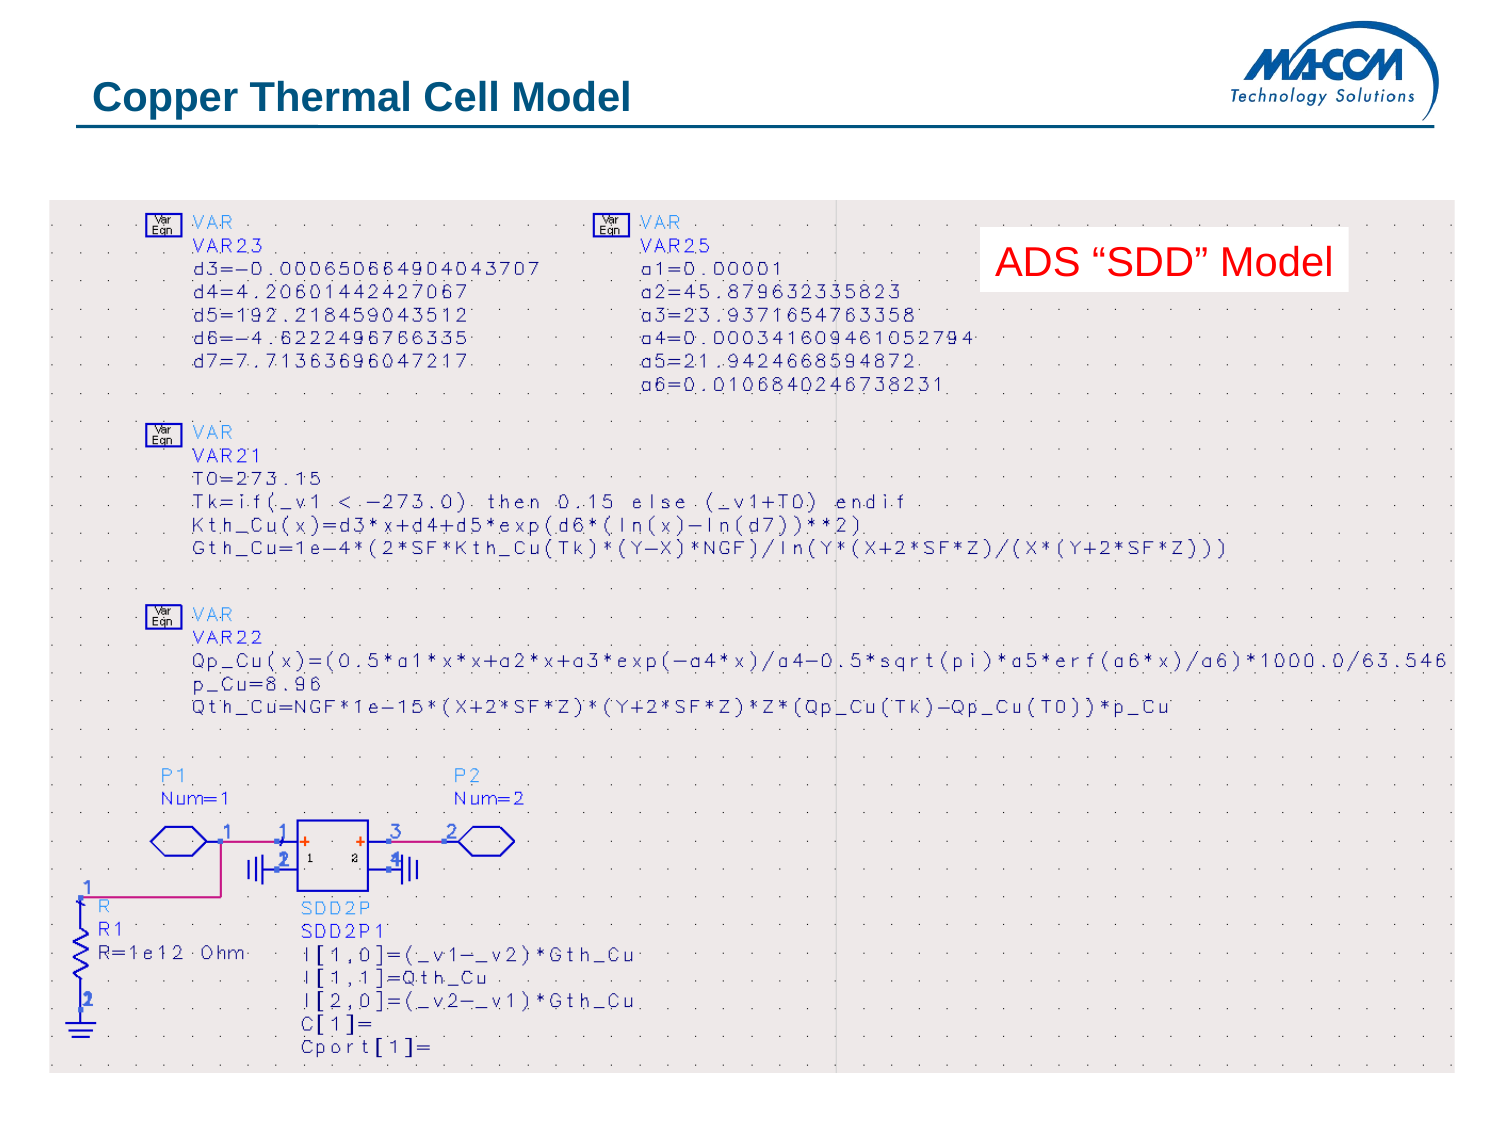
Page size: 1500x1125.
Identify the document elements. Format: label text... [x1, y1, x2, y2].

title Copper Thermal Cell Model [76, 36, 1428, 128]
picture [49, 200, 1455, 1074]
picture [1215, 4, 1454, 144]
